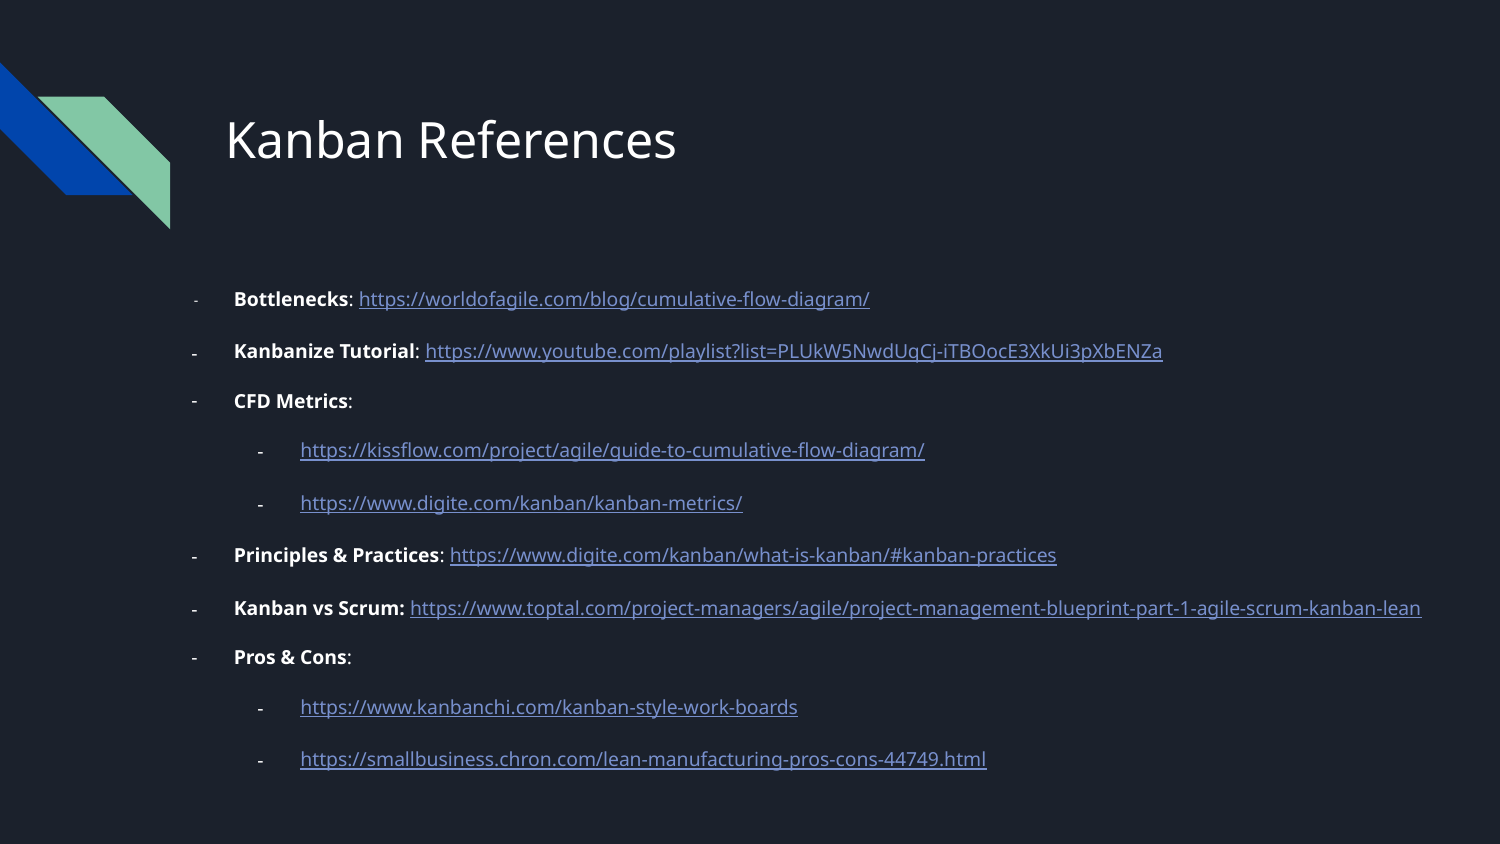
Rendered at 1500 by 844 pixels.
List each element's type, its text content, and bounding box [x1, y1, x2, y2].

title Kanban References [197, 93, 1353, 245]
list Bottlenecks: https://worldofagile.com/blog/cumulative-flow-diagram/ Kanbanize Tutorial: https://www.youtube.com/playlist?list=PLUkW5NwdUqCj-iTBOocE3XkUi3pXbENZa CFD Metrics: https://kissflow.com/project/agile/guide-to-cumulative-flow-diagram/ https://www.digite.com/kanban/kanban-metrics/ Principles & Practices: https://www.digite.com/kanban/what-is-kanban/#kanban-practices Kanban vs Scrum: https://www.toptal.com/project-managers/agile/project-management-blueprint-part-1-agile-scrum-kanban-lean Pros & Cons: https://www.kanbanchi.com/kanban-style-work-boards https://smallbusiness.chron.com/lean-manufacturing-pros-cons-44749.html [152, 245, 1468, 797]
